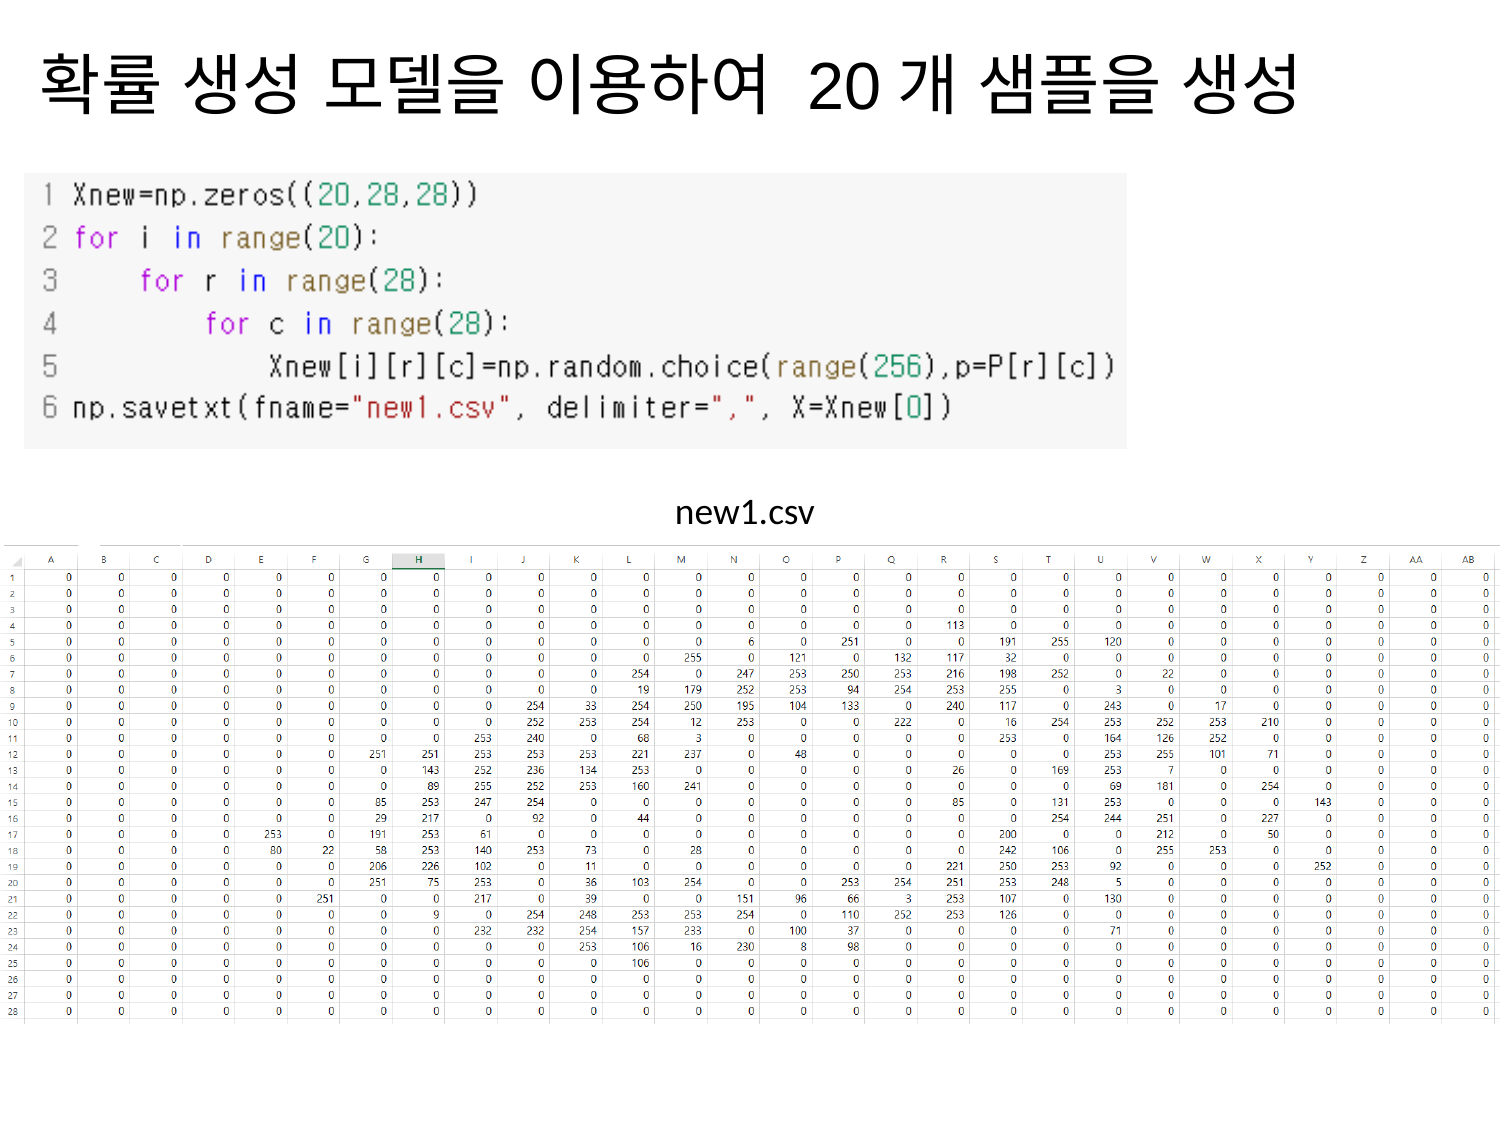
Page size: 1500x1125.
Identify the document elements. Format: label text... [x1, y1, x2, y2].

picture [24, 173, 1127, 449]
picture [0, 545, 1500, 1024]
title 확률 생성 모델을 이용하여 20개 샘플을 생성 [24, 17, 1477, 159]
text_box new1.csv [660, 479, 831, 540]
